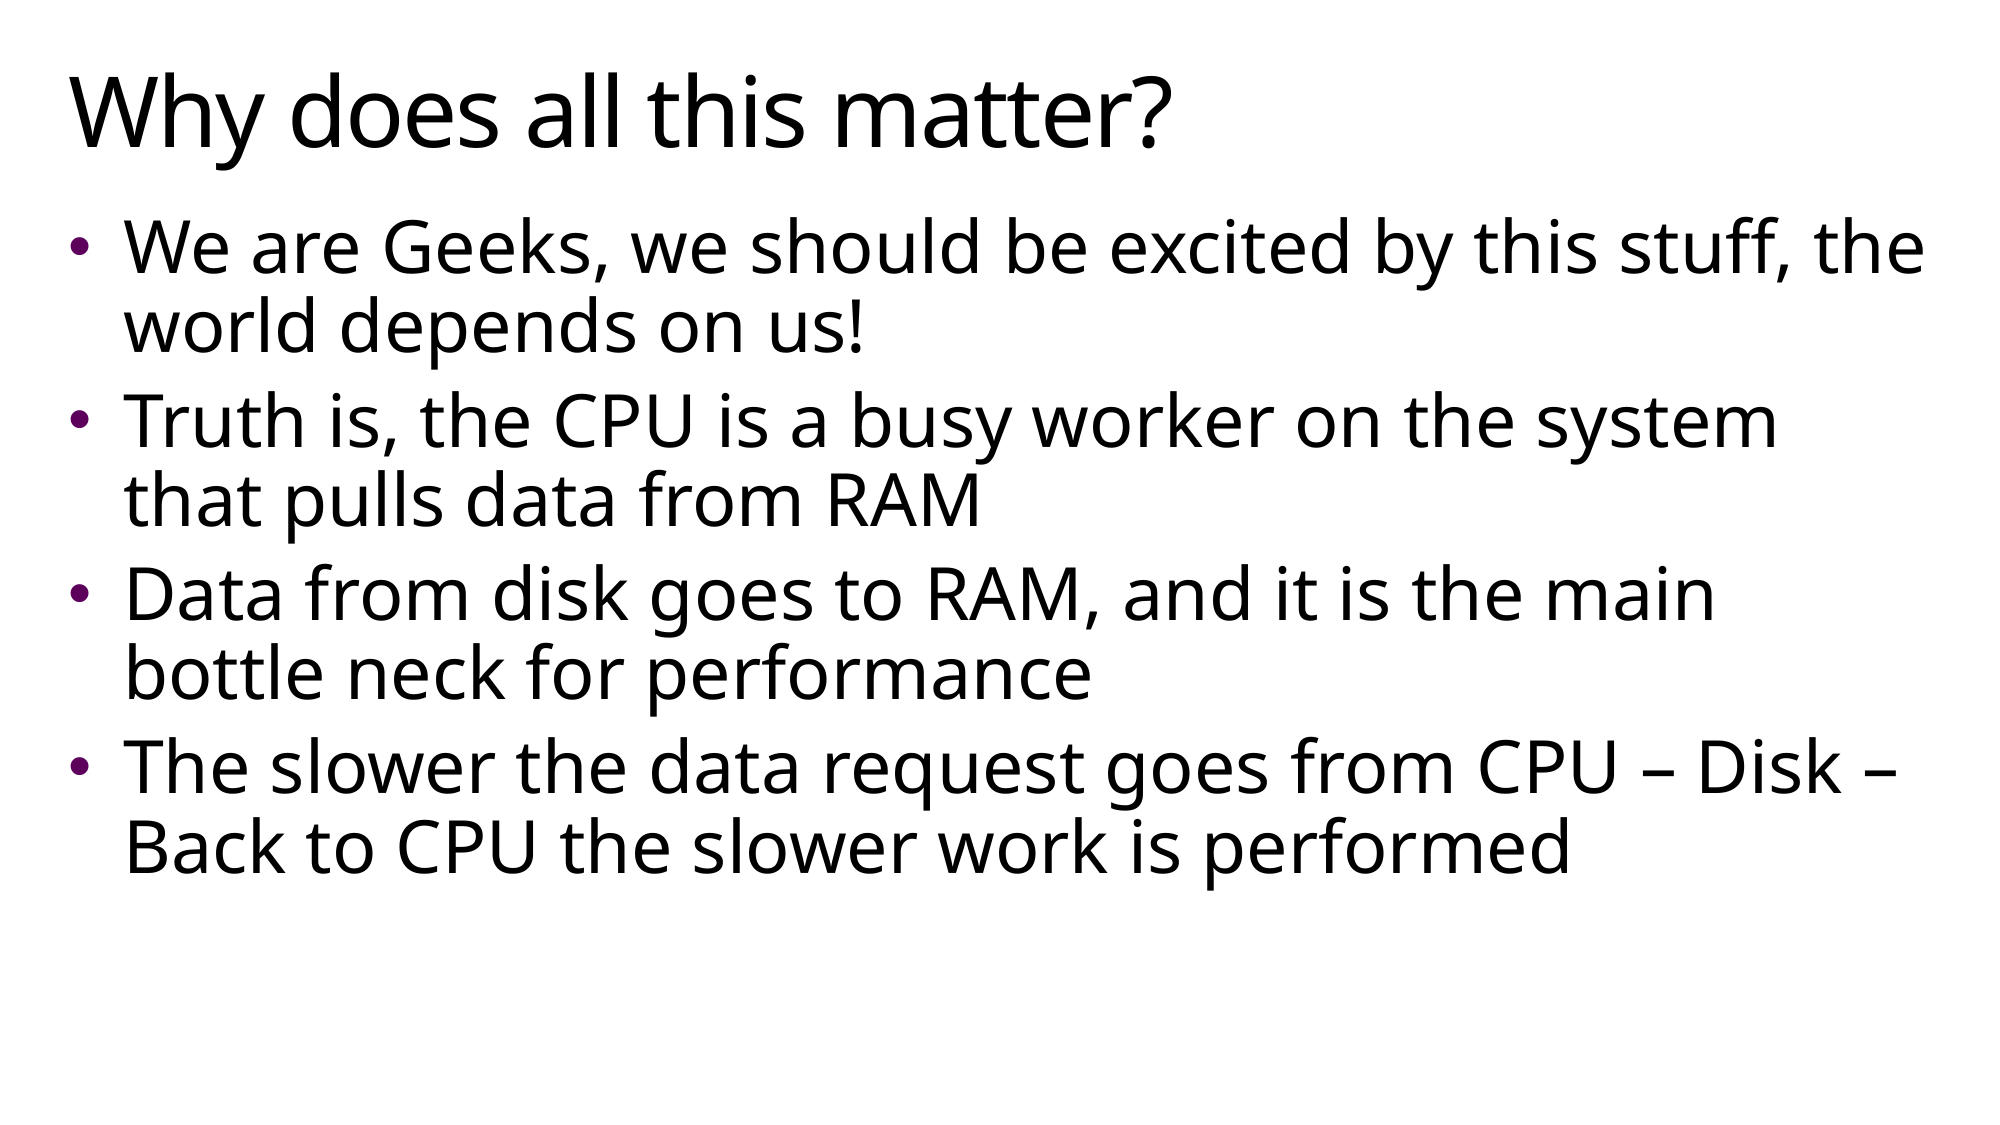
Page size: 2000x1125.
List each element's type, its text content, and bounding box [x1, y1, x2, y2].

list We are Geeks, we should be excited by this stuff, the world depends on us! Truth is, the CPU is a busy worker on the system that pulls data from RAM Data from disk goes to RAM, and it is the main bottle neck for performance The slower the data request goes from CPU – Disk – Back to CPU the slower work is performed [44, 196, 1956, 521]
title Why does all this matter? [44, 47, 1956, 196]
